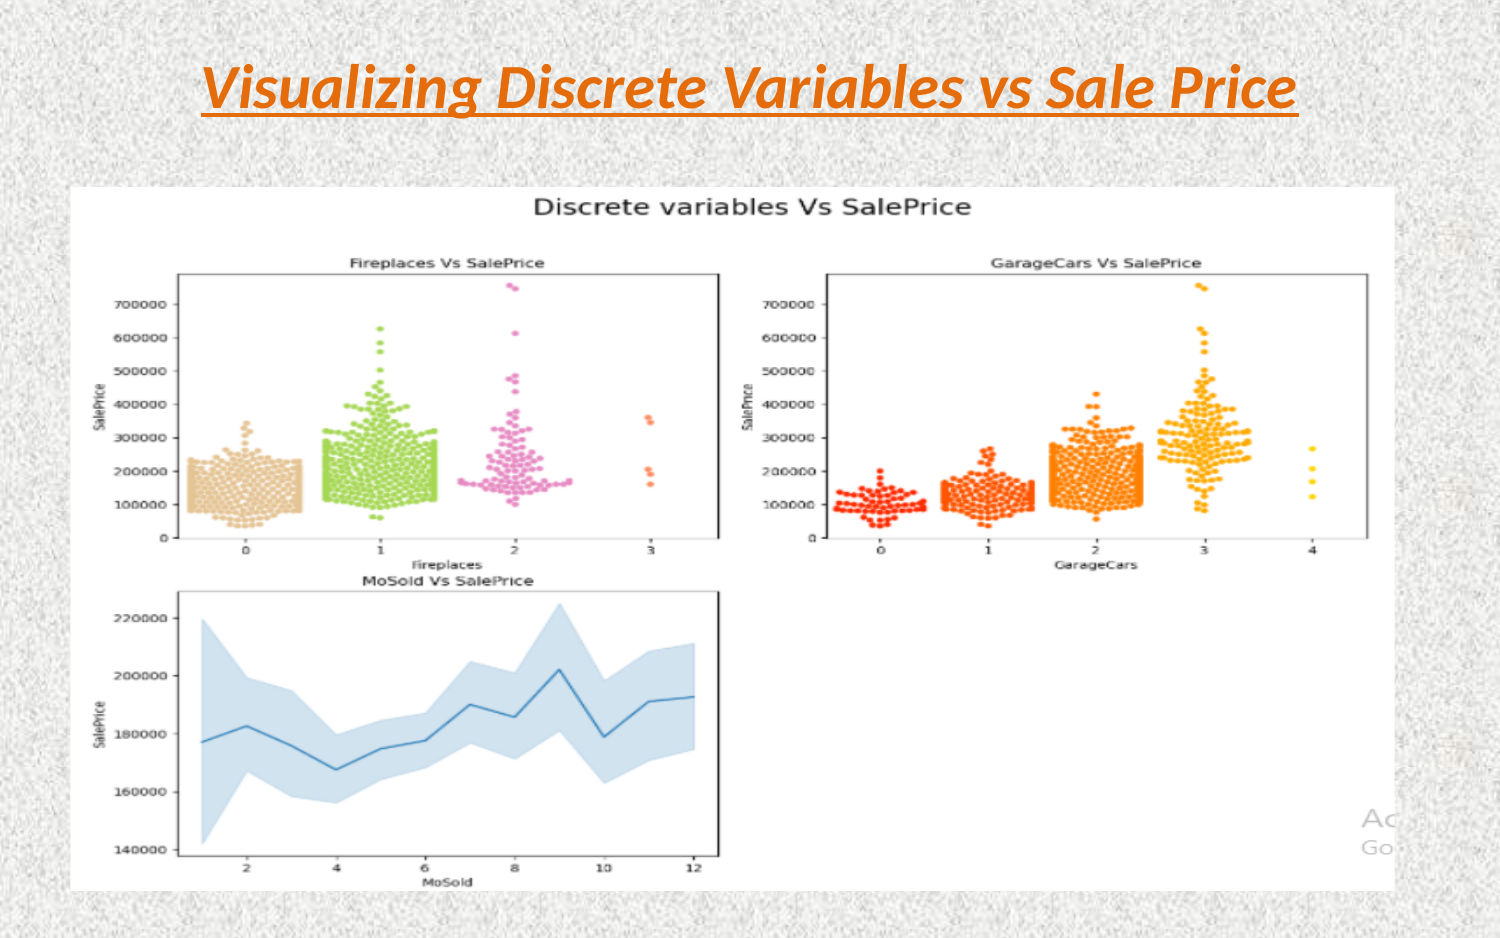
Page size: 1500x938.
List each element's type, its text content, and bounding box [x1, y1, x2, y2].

picture [0, 0, 1500, 938]
title Visualizing Discrete Variables vs Sale Price [75, 37, 1425, 129]
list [70, 187, 1395, 891]
